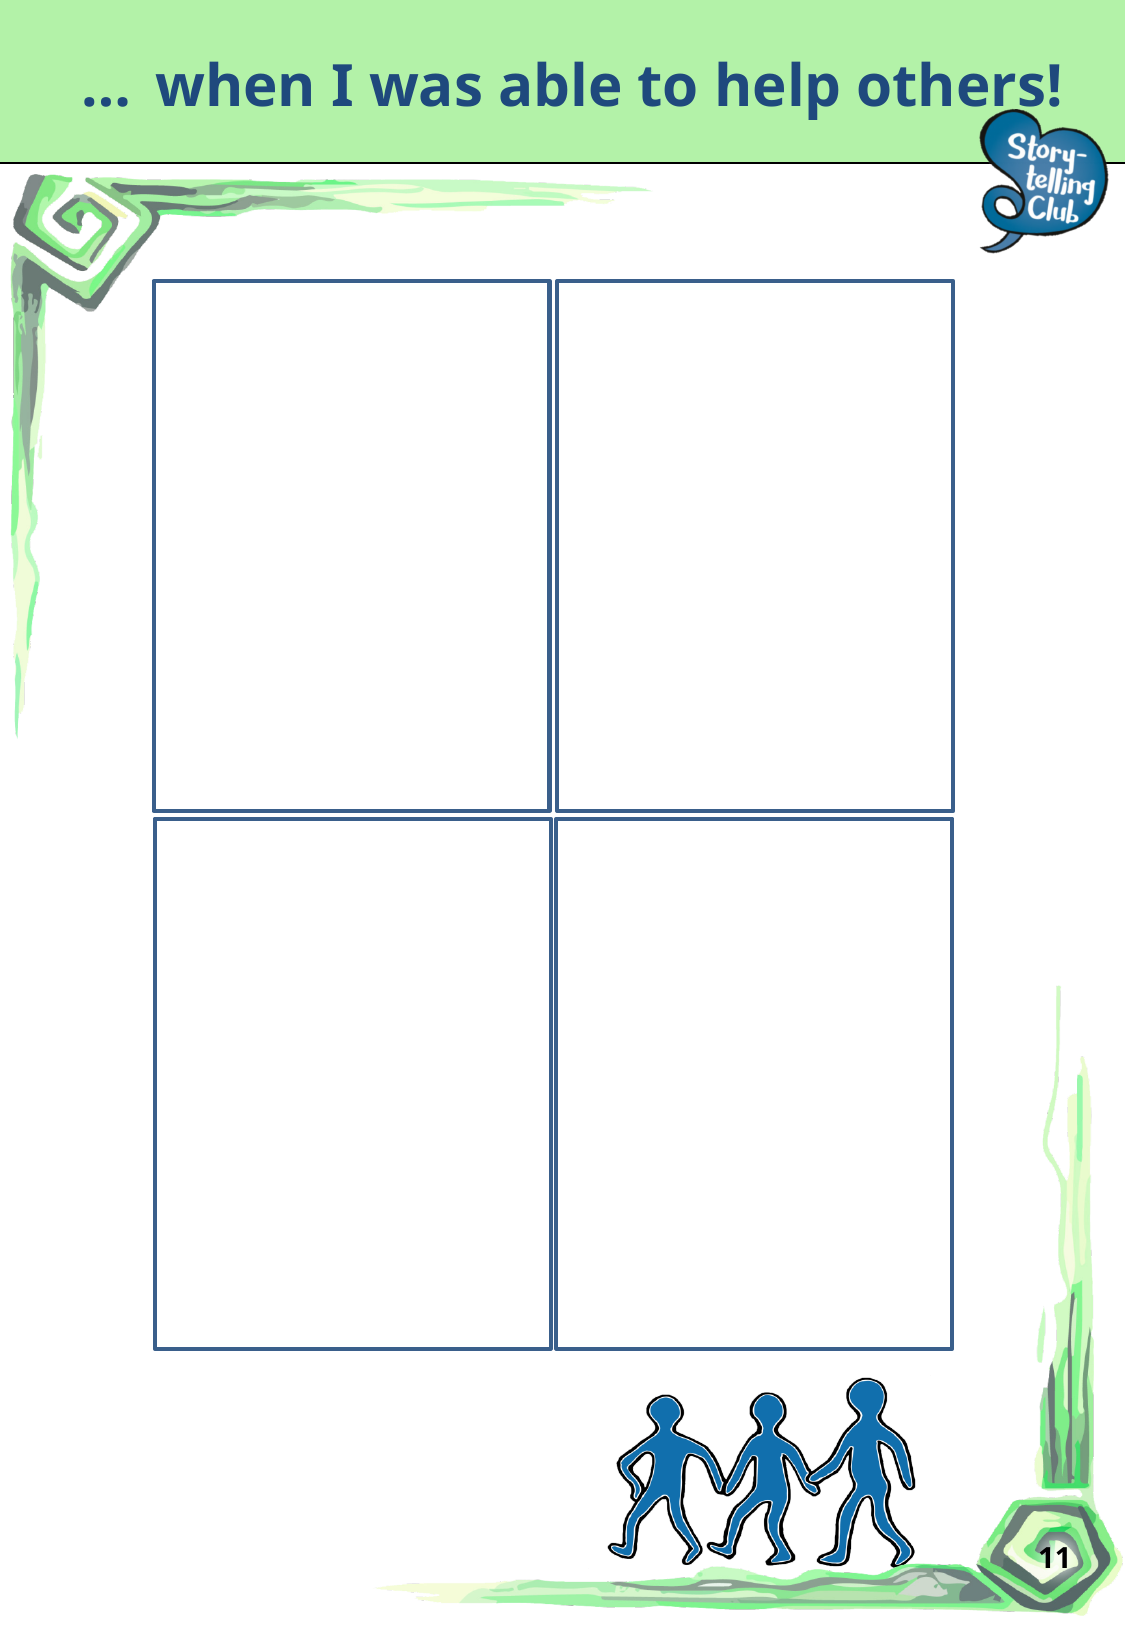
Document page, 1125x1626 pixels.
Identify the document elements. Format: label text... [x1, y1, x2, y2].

text_box … when I was able to help others! [66, 3, 1125, 160]
text_box [0, 0, 1125, 162]
picture [6, 112, 1125, 1625]
